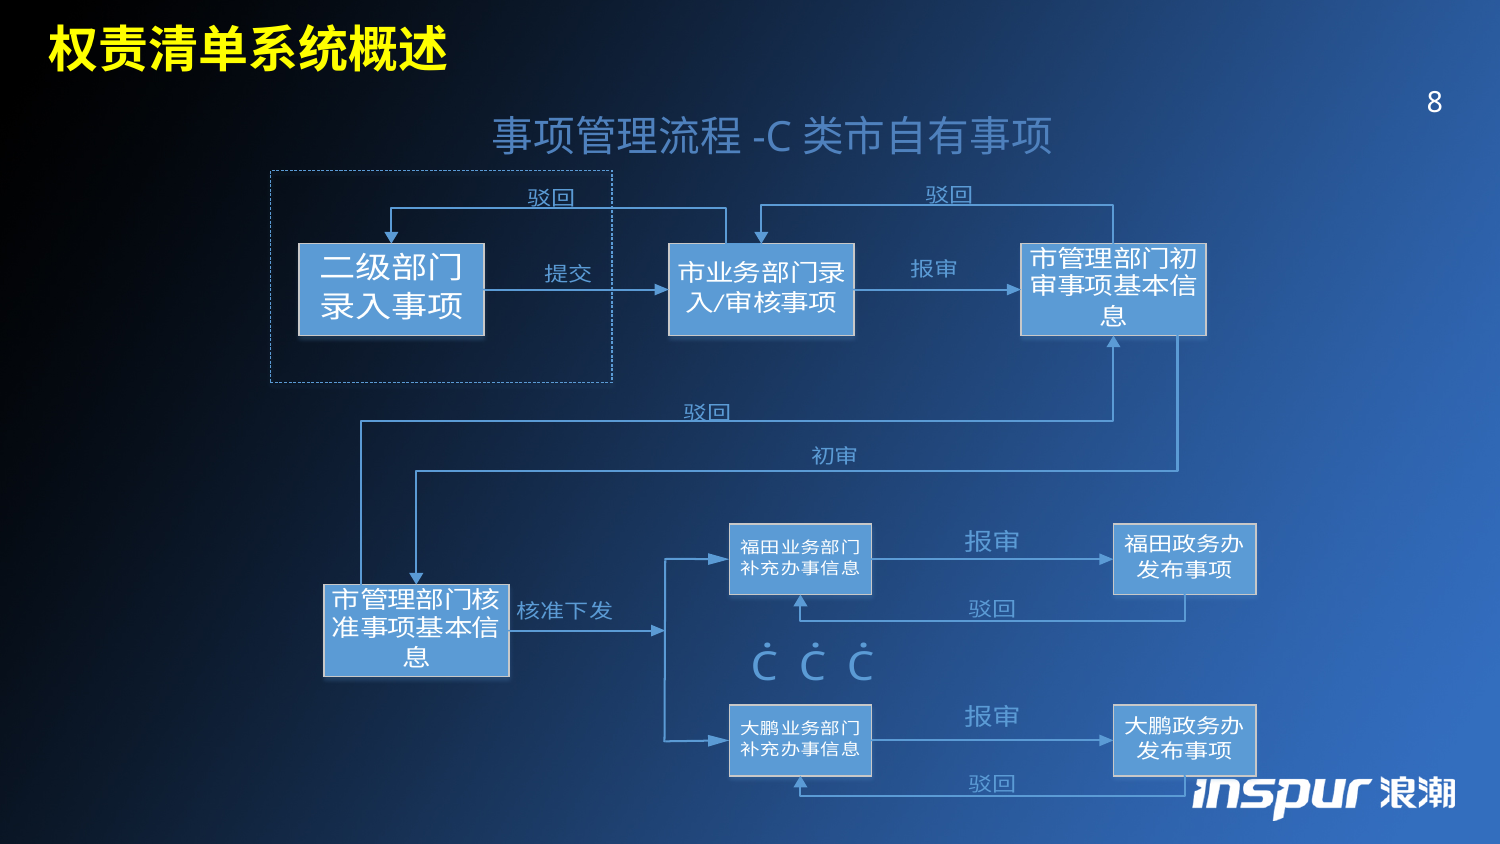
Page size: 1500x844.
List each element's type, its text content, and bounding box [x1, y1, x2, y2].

text_box 事项管理流程-C类市自有事项 [476, 102, 1311, 167]
picture [0, 0, 1500, 844]
text_box 权责清单系统概述 [0, 0, 771, 68]
